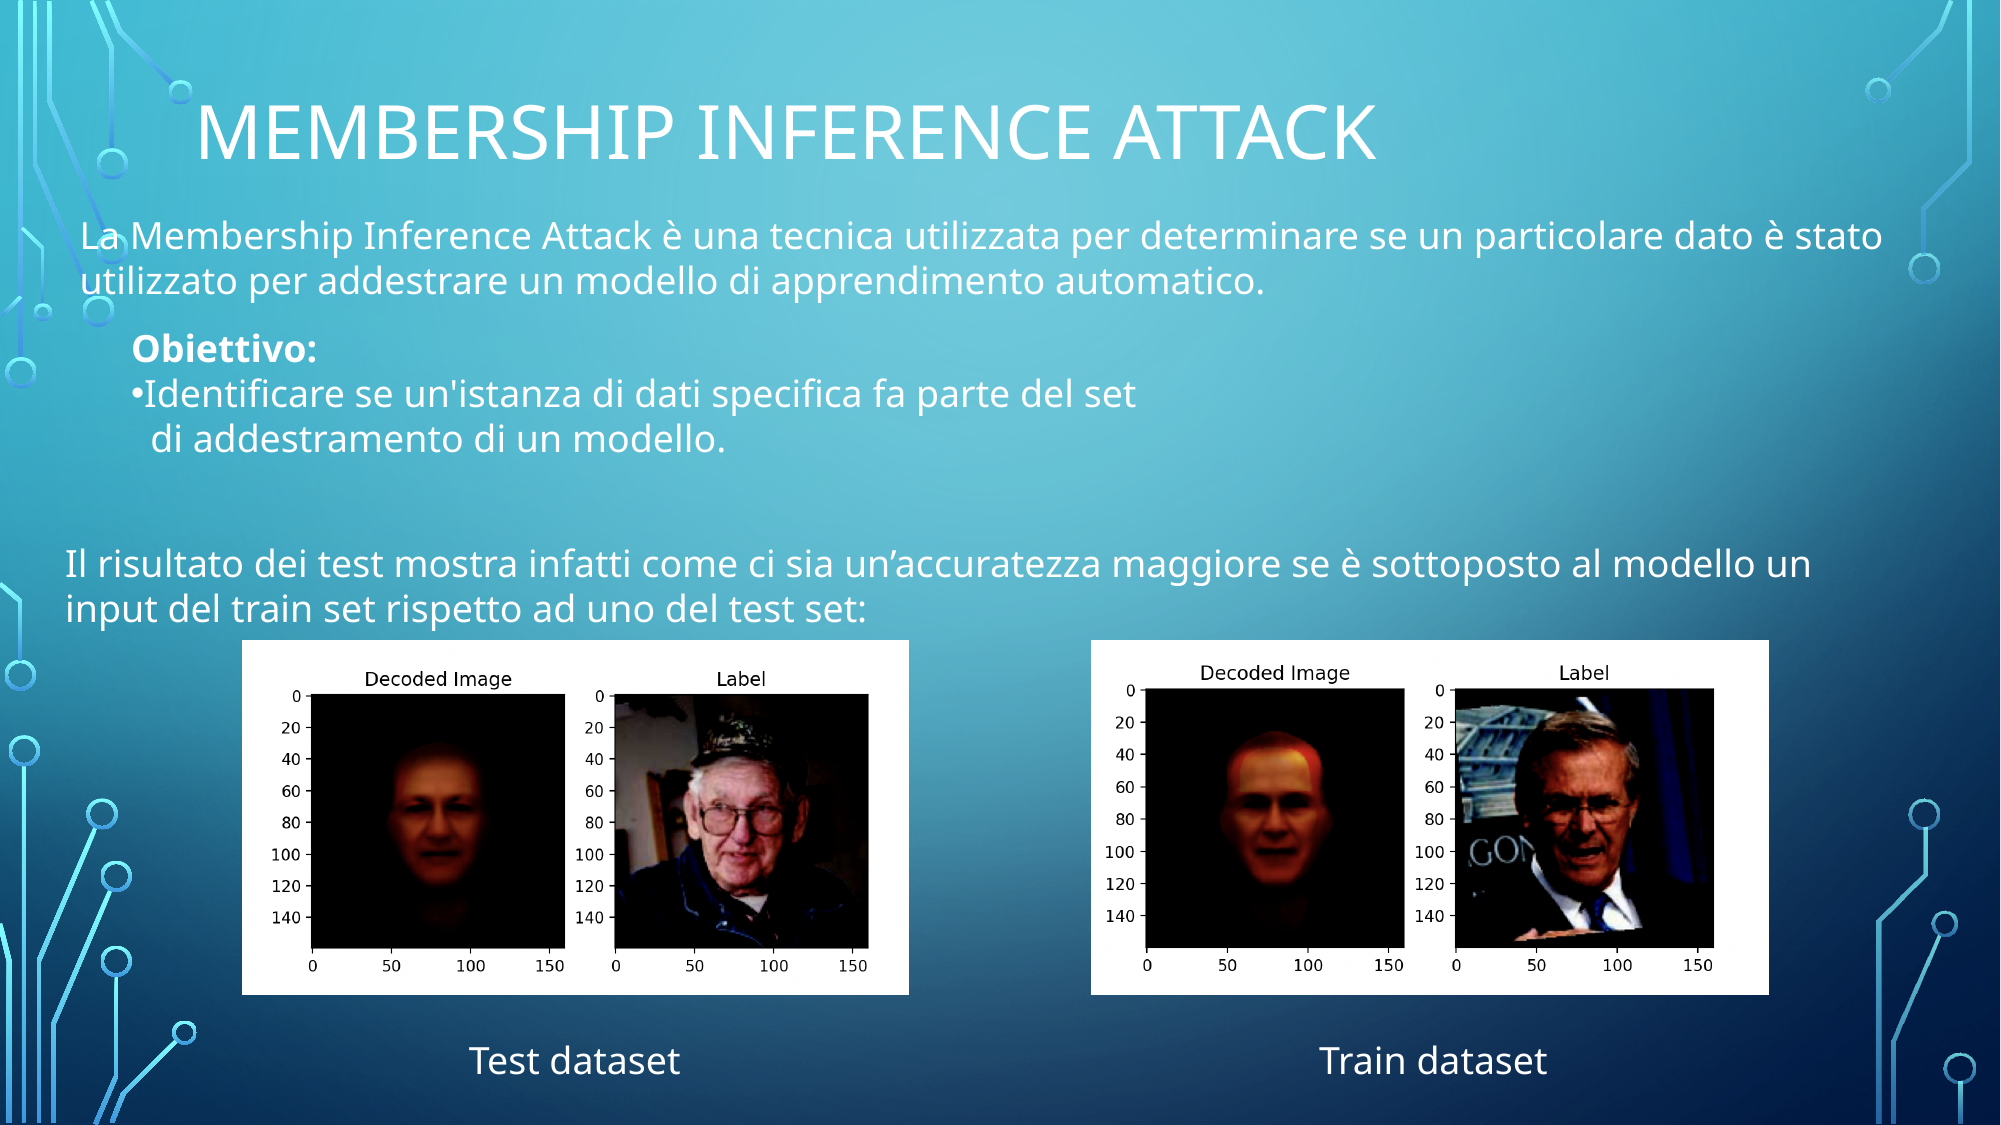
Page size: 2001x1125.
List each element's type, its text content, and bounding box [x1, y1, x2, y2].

text_box Train dataset [1304, 1029, 1563, 1090]
text_box Obiettivo: Identificare se un'istanza di dati specifica fa parte del set di addestramento di un modello. [116, 317, 1162, 468]
text_box Il risultato dei test mostra infatti come ci sia un’accuratezza maggiore se è sottoposto al modello un input del train set rispetto ad uno del test set: [50, 532, 1839, 638]
picture [241, 640, 909, 995]
text_box Membership inference attack [179, 65, 1905, 206]
text_box La Membership Inference Attack è una tecnica utilizzata per determinare se un particolare dato è stato utilizzato per addestrare un modello di apprendimento automatico. [64, 205, 1900, 310]
picture [1091, 640, 1769, 995]
text_box Test dataset [454, 1029, 696, 1090]
